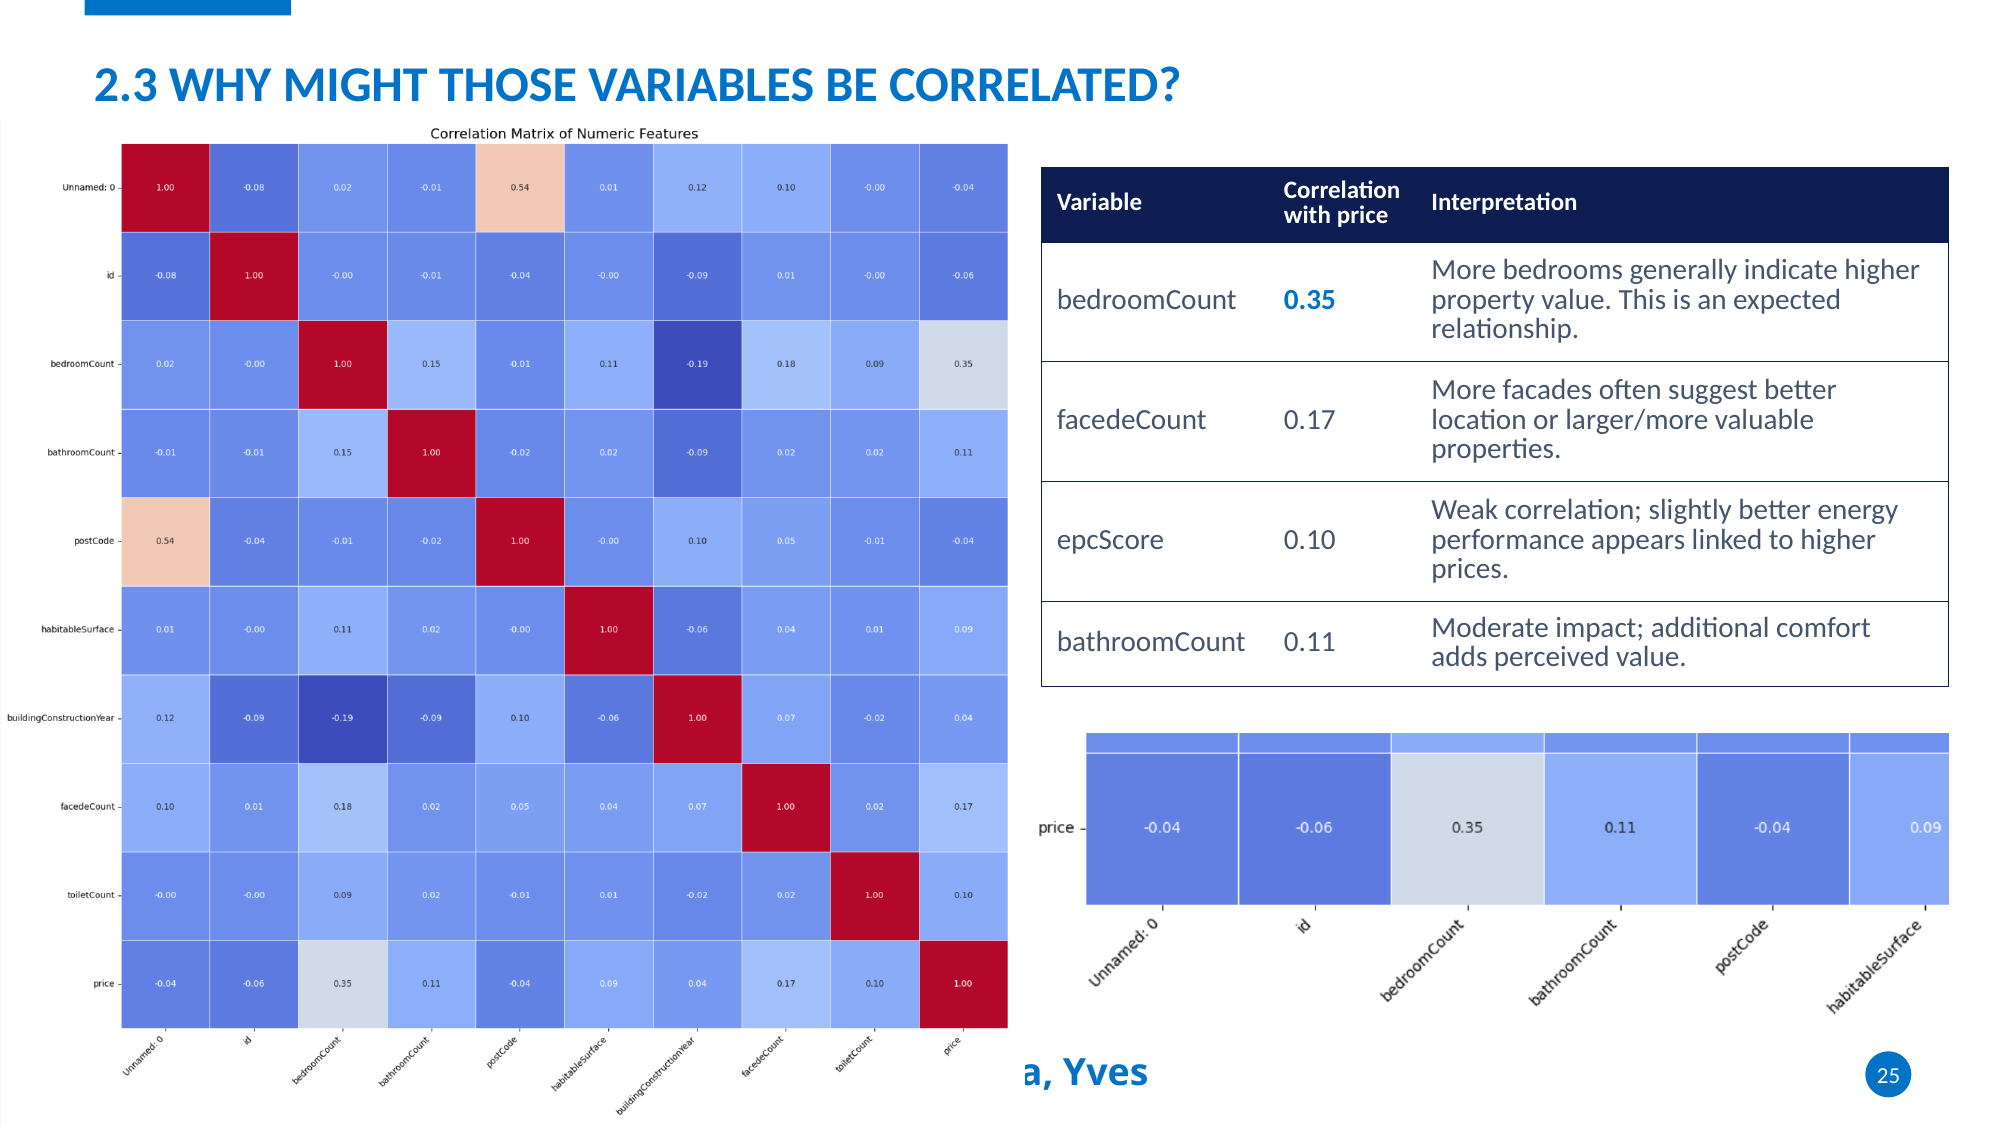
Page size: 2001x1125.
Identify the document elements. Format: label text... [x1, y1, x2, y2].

table_cell More bedrooms generally indicate higher property value. This is an expected relationship. [1416, 243, 1948, 361]
table_cell 0.35 [1269, 243, 1416, 361]
table_header Interpretation [1416, 168, 1948, 242]
table_cell Weak correlation; slightly better energy performance appears linked to higher prices. [1416, 482, 1948, 601]
table_cell More facades often suggest better location or larger/more valuable properties. [1416, 362, 1948, 481]
table_cell 0.17 [1269, 362, 1416, 481]
table_cell 0.10 [1269, 482, 1416, 601]
table_cell bedroomCount [1042, 243, 1269, 361]
table_cell Moderate impact; additional comfort adds perceived value. [1416, 602, 1948, 686]
title 2.3 Why might those variables be correlated? [78, 0, 1922, 187]
table_cell facedeCount [1042, 362, 1269, 481]
table_header Variable [1042, 168, 1269, 242]
table_cell epcScore [1042, 482, 1269, 601]
table_header Correlation with price [1269, 168, 1416, 242]
table_cell bathroomCount [1042, 602, 1269, 686]
picture [0, 120, 1949, 1125]
table_cell 0.11 [1269, 602, 1416, 686]
